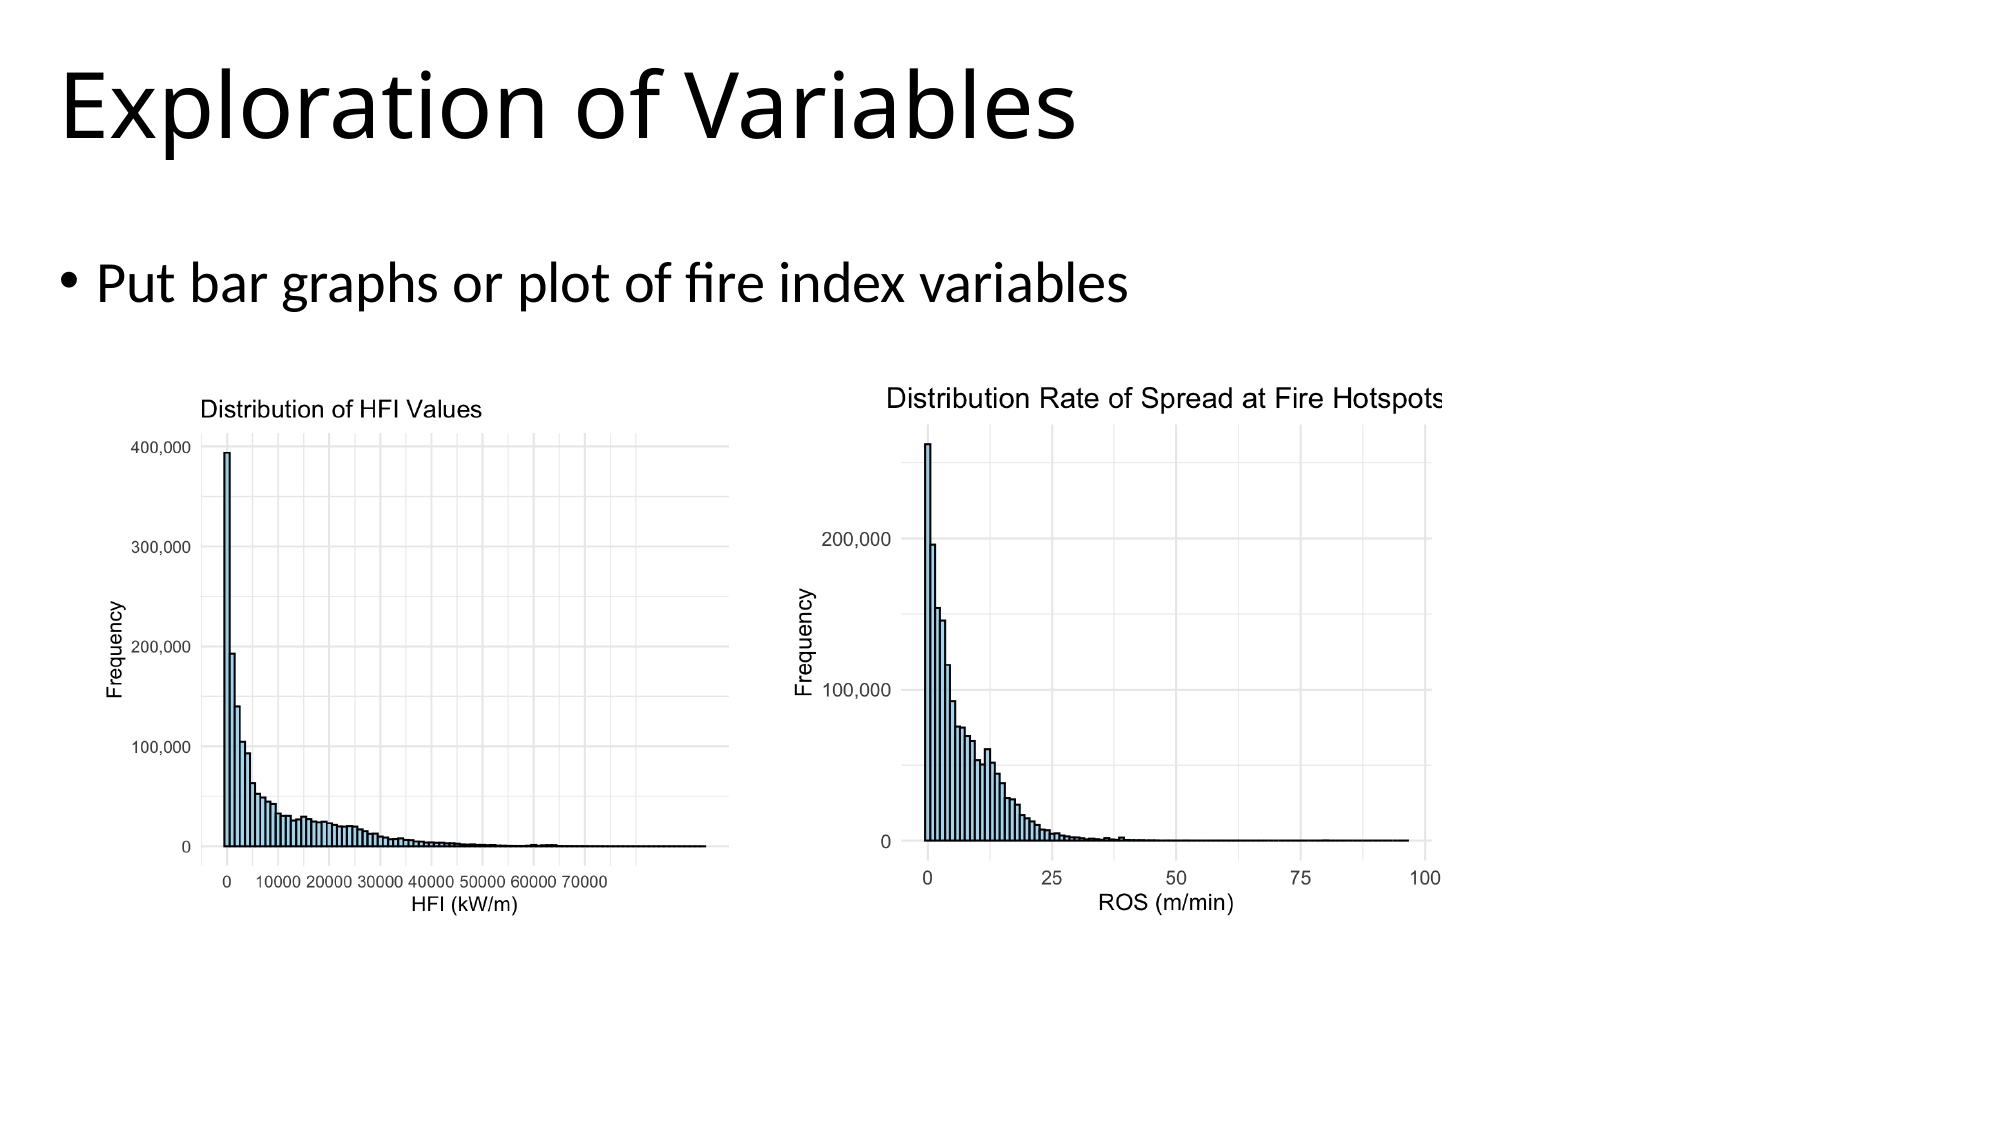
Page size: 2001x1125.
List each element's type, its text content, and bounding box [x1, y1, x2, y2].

picture [96, 389, 739, 925]
picture [784, 376, 1442, 925]
title Exploration of Variables [43, 0, 1769, 218]
list Put bar graphs or plot of fire index variables [43, 244, 1769, 959]
